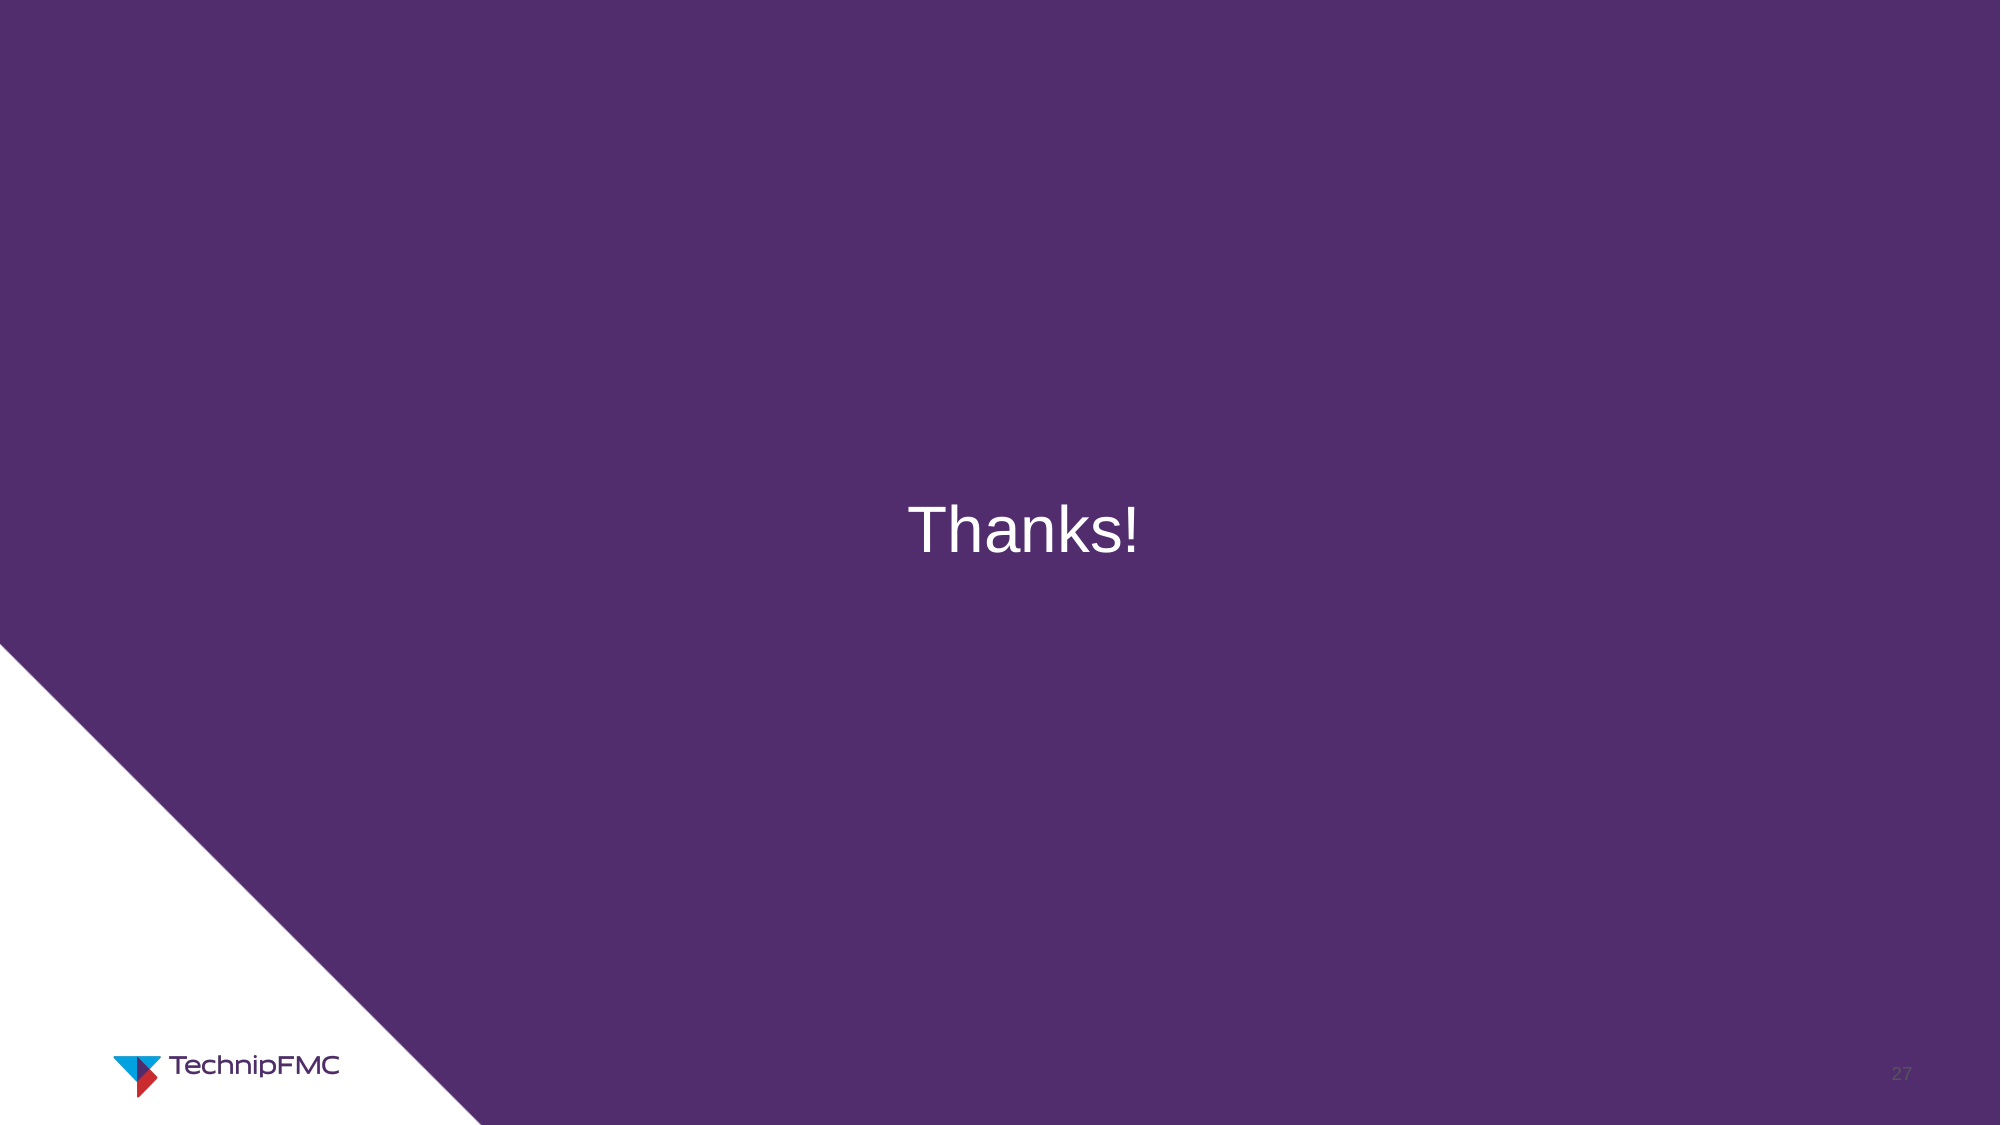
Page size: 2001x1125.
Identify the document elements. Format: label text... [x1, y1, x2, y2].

picture [0, 644, 483, 1125]
text_box Thanks! [125, 488, 1924, 563]
